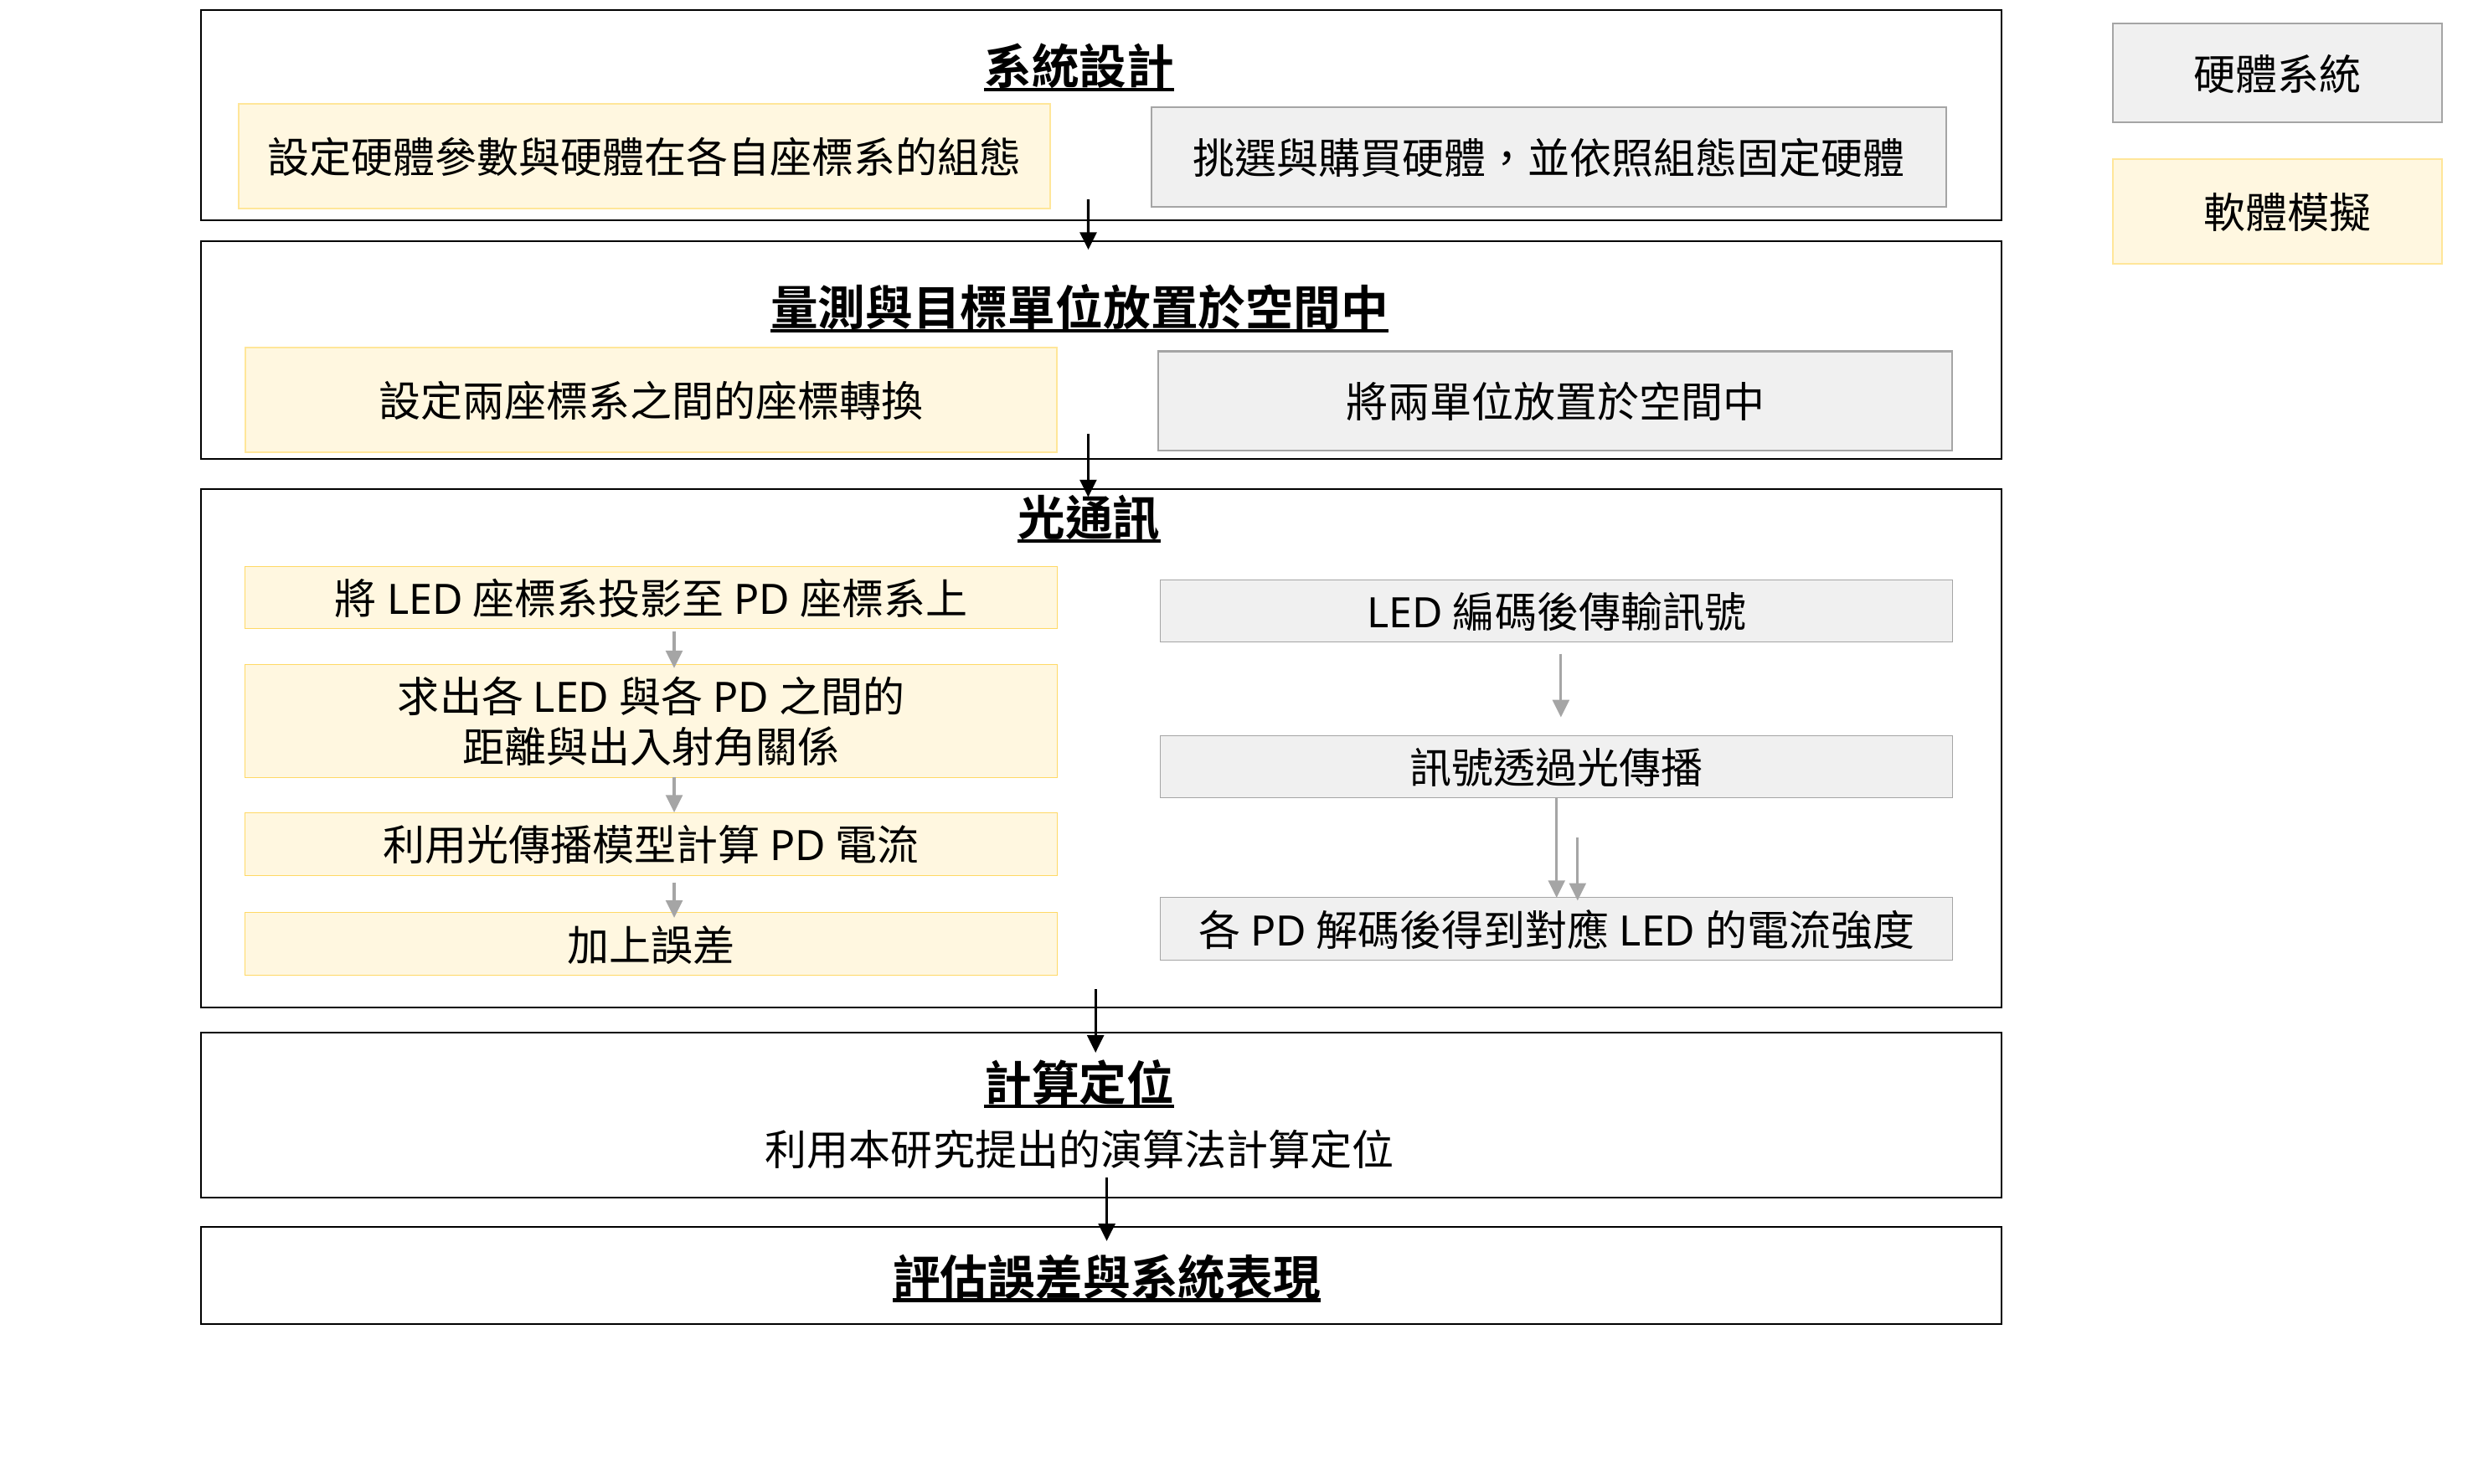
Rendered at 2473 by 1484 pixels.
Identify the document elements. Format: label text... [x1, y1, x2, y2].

text_box 光通訊 [765, 482, 1083, 488]
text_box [200, 1226, 2002, 1324]
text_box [200, 1032, 2002, 1198]
text_box [200, 488, 2002, 1008]
text_box 訊號透過光傳播 [1160, 735, 1953, 798]
text_box 光通訊 [1094, 482, 1413, 488]
text_box 各PD解碼後得到對應LED的電流強度 [1160, 897, 1953, 961]
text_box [200, 241, 2002, 459]
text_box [200, 10, 2002, 221]
text_box 硬體系統 [2112, 23, 2443, 123]
text_box LED編碼後傳輸訊號 [1160, 580, 1953, 642]
text_box 軟體模擬 [2112, 158, 2443, 265]
text_box 利用光傳播模型計算PD電流 [245, 812, 1058, 876]
text_box 加上誤差 [245, 912, 1058, 976]
text_box 將LED座標系投影至PD座標系上 [245, 566, 1058, 629]
